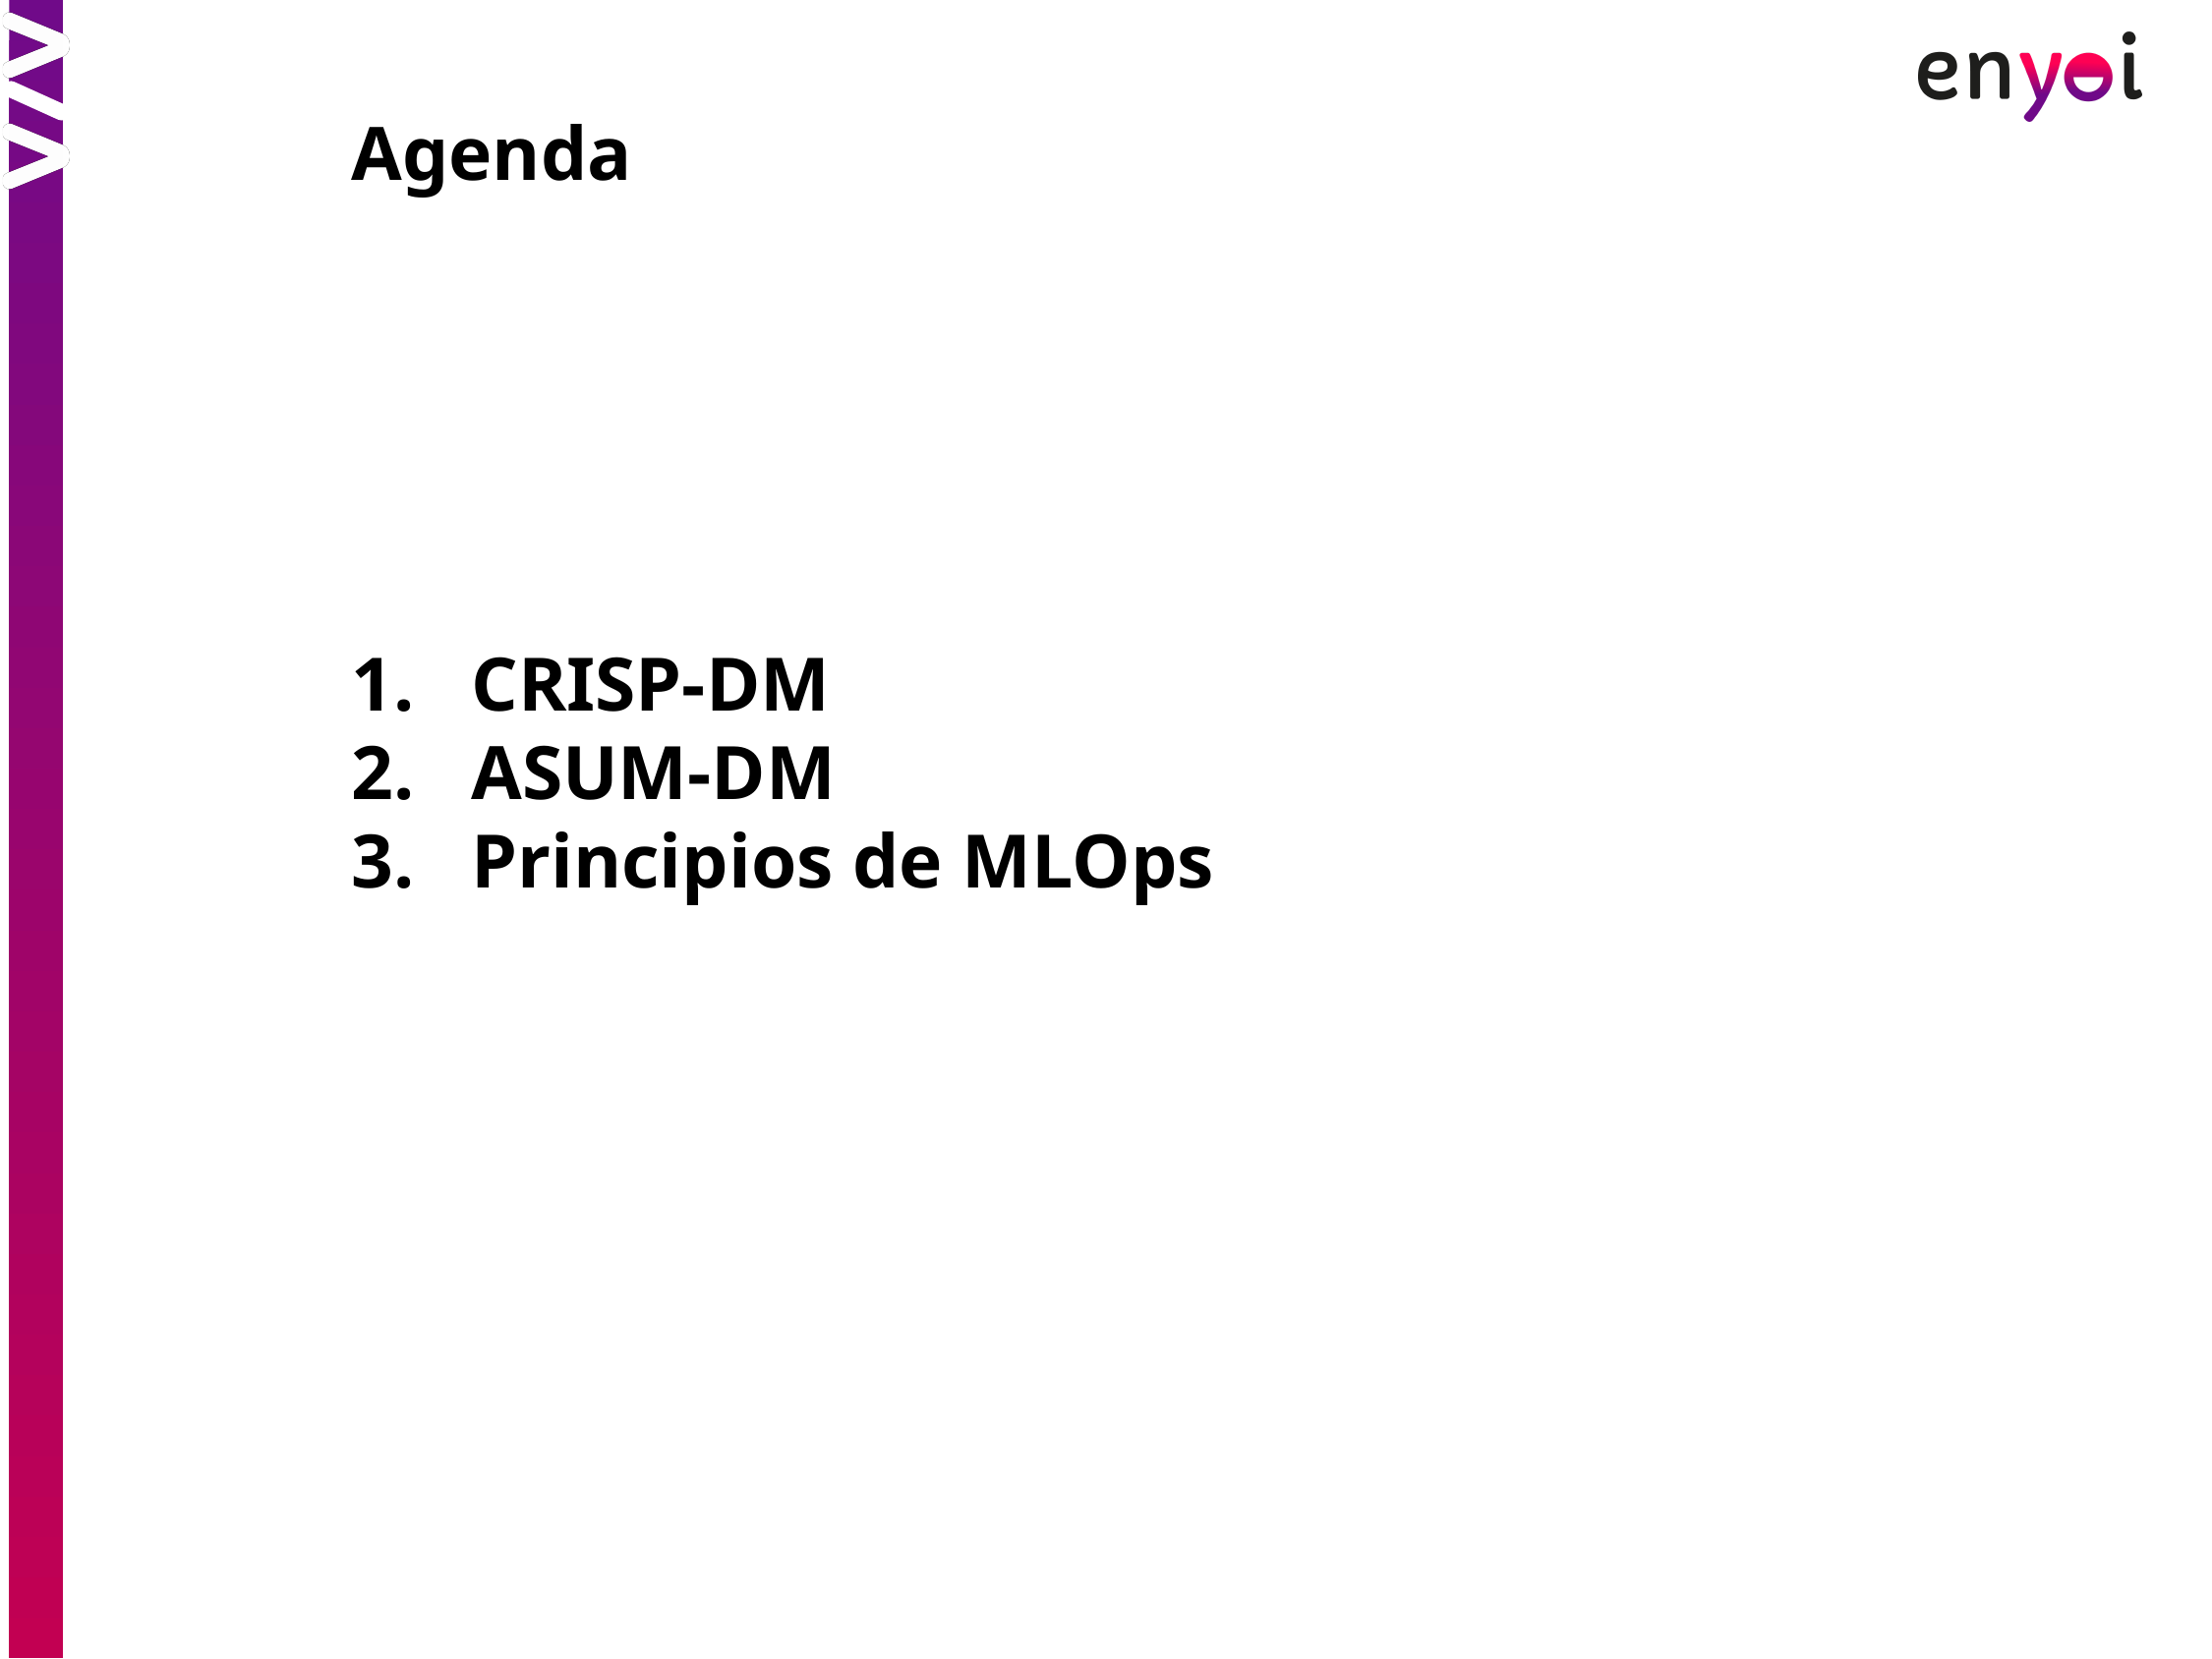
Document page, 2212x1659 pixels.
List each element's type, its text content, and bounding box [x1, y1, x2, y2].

text_box [1918, 31, 2142, 122]
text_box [0, 0, 73, 1659]
text_box Agenda CRISP-DM ASUM-DM Principios de MLOps [336, 99, 2011, 1206]
